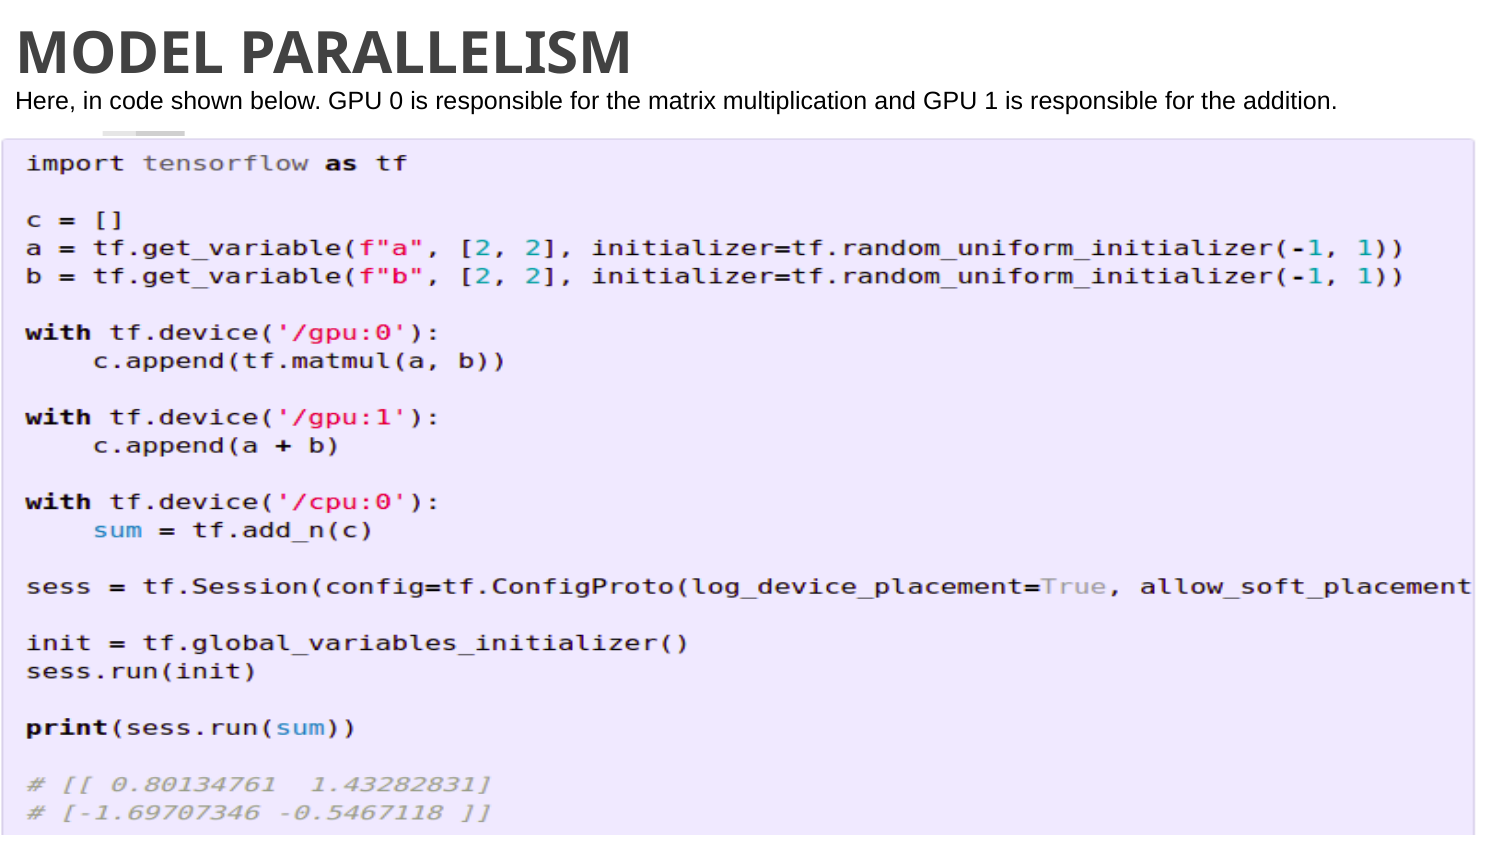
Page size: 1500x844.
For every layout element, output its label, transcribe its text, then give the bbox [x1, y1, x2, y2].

picture [0, 136, 1479, 835]
title MODEL PARALLELISM Here, in code shown below. GPU 0 is responsible for the matrix multiplication and GPU 1 is responsible for the addition. [0, 0, 1368, 135]
